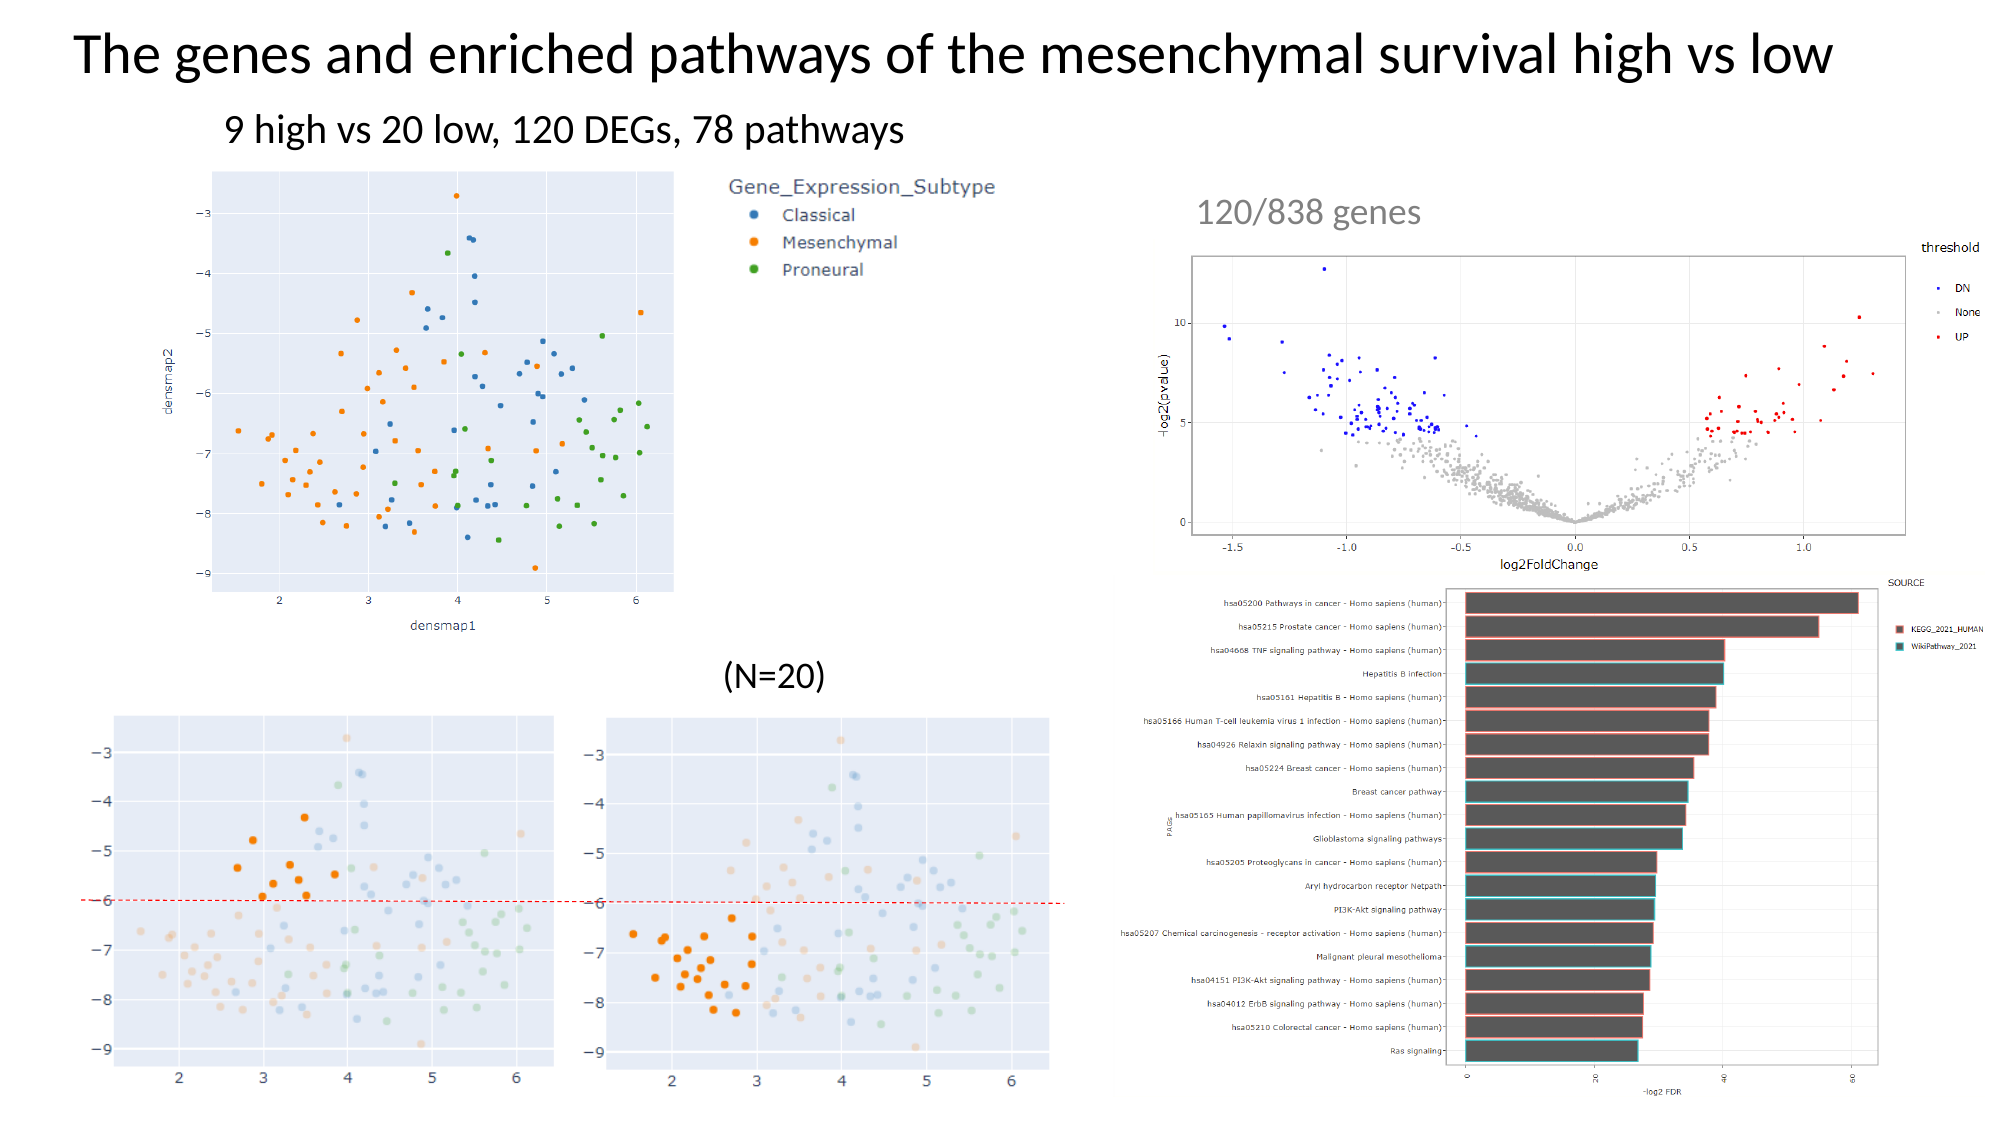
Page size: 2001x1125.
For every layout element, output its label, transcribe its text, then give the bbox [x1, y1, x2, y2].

picture [572, 712, 1060, 899]
picture [1113, 239, 1985, 1097]
picture [572, 904, 1060, 1097]
picture [156, 162, 678, 636]
picture [80, 704, 561, 1089]
text_box 120/838 genes [1180, 180, 1437, 239]
text_box The genes and enriched pathways of the mesenchymal survival high vs low 9 high vs 20 low, 120 DEGs, 78 pathways [58, 15, 2000, 1030]
picture [721, 173, 1001, 285]
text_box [81, 899, 1065, 904]
